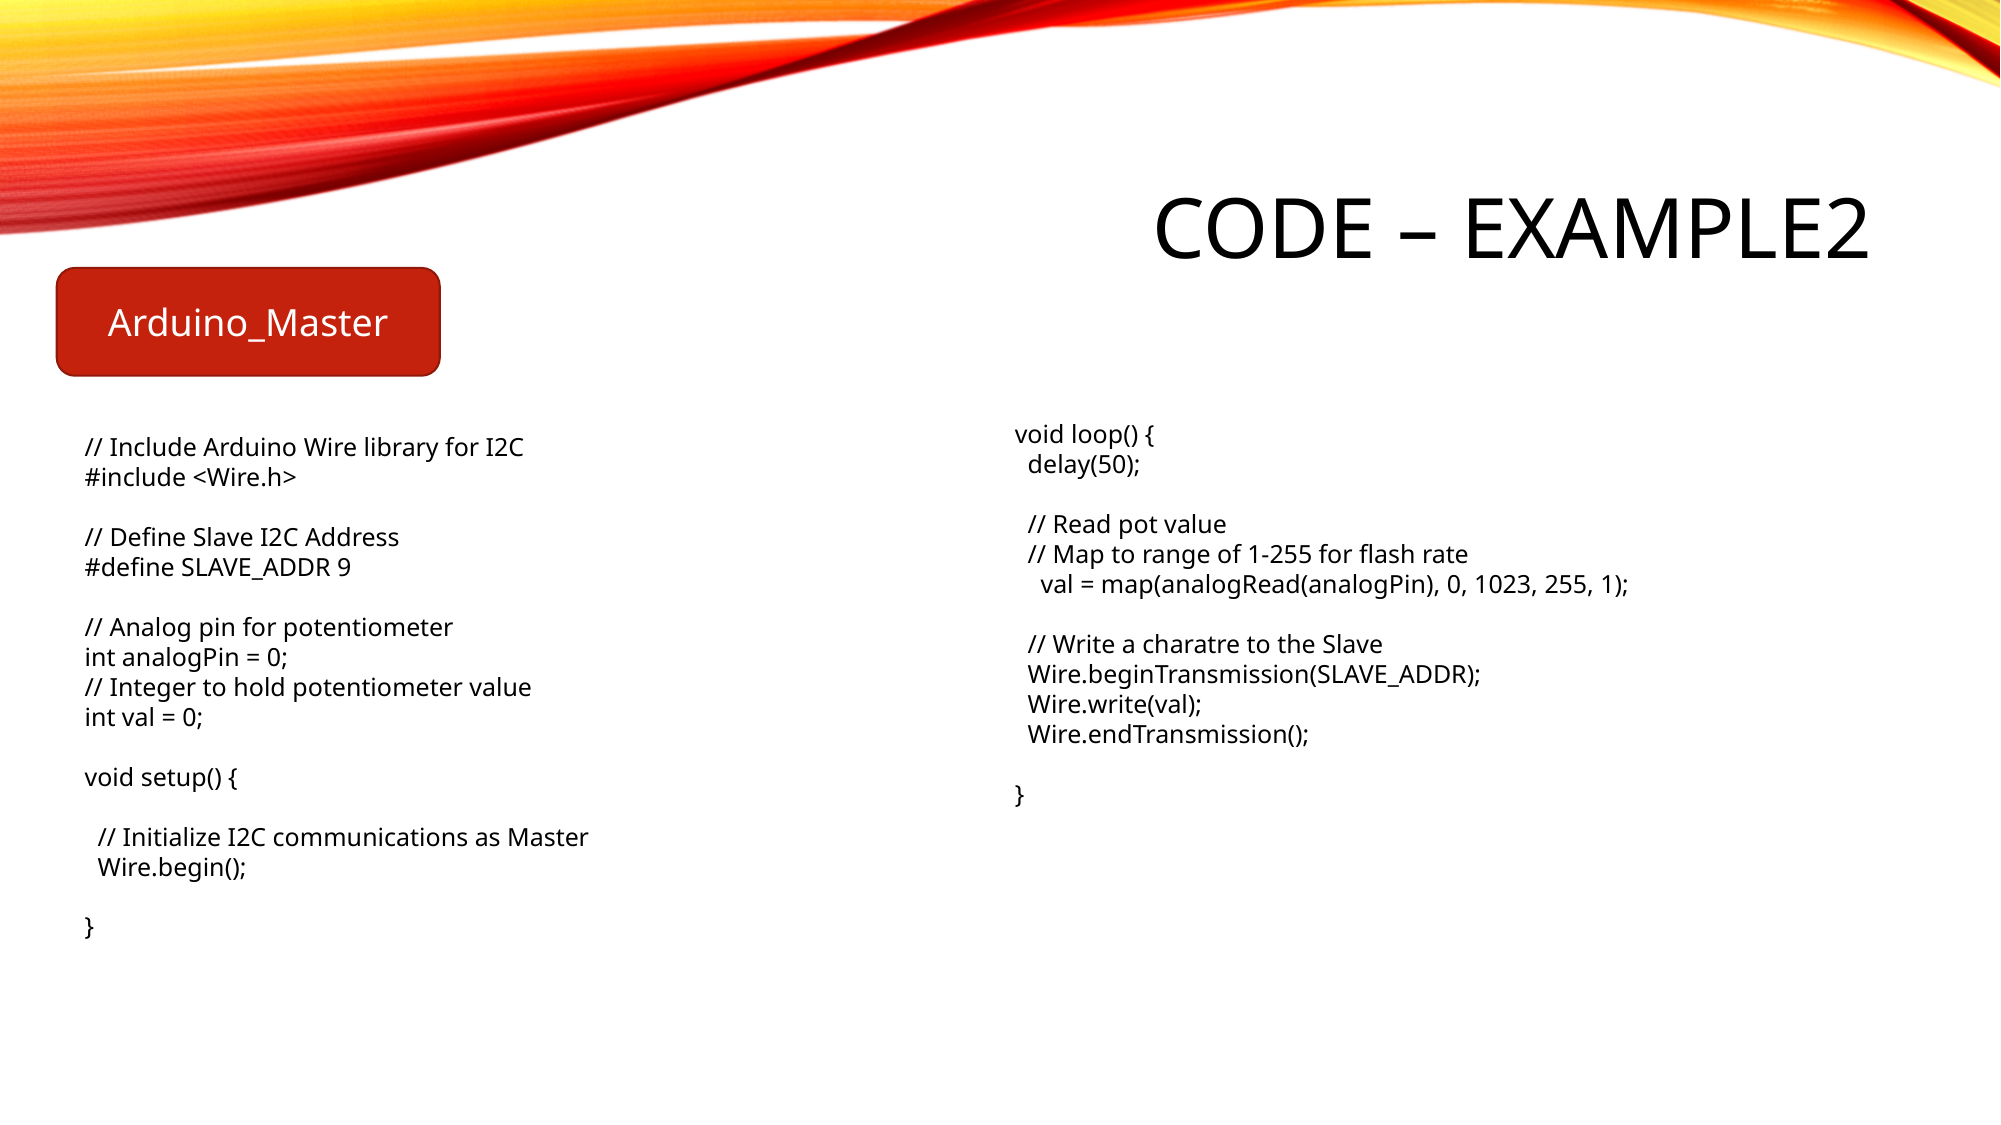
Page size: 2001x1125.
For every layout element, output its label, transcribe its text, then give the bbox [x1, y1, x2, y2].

text_box void loop() { delay(50); // Read pot value // Map to range of 1-255 for flash rate val = map(analogRead(analogPin), 0, 1023, 255, 1); // Write a charatre to the Slave Wire.beginTransmission(SLAVE_ADDR); Wire.write(val); Wire.endTransmission(); } [999, 411, 2000, 816]
text_box Arduino_Master [55, 266, 441, 377]
title Code – Example2 [474, 125, 1888, 338]
picture [0, 0, 2000, 237]
text_box // Include Arduino Wire library for I2C #include <Wire.h> // Define Slave I2C Address #define SLAVE_ADDR 9 // Analog pin for potentiometer int analogPin = 0; // Integer to hold potentiometer value int val = 0; void setup() { // Initialize I2C communications as Master Wire.begin(); } [69, 394, 683, 949]
